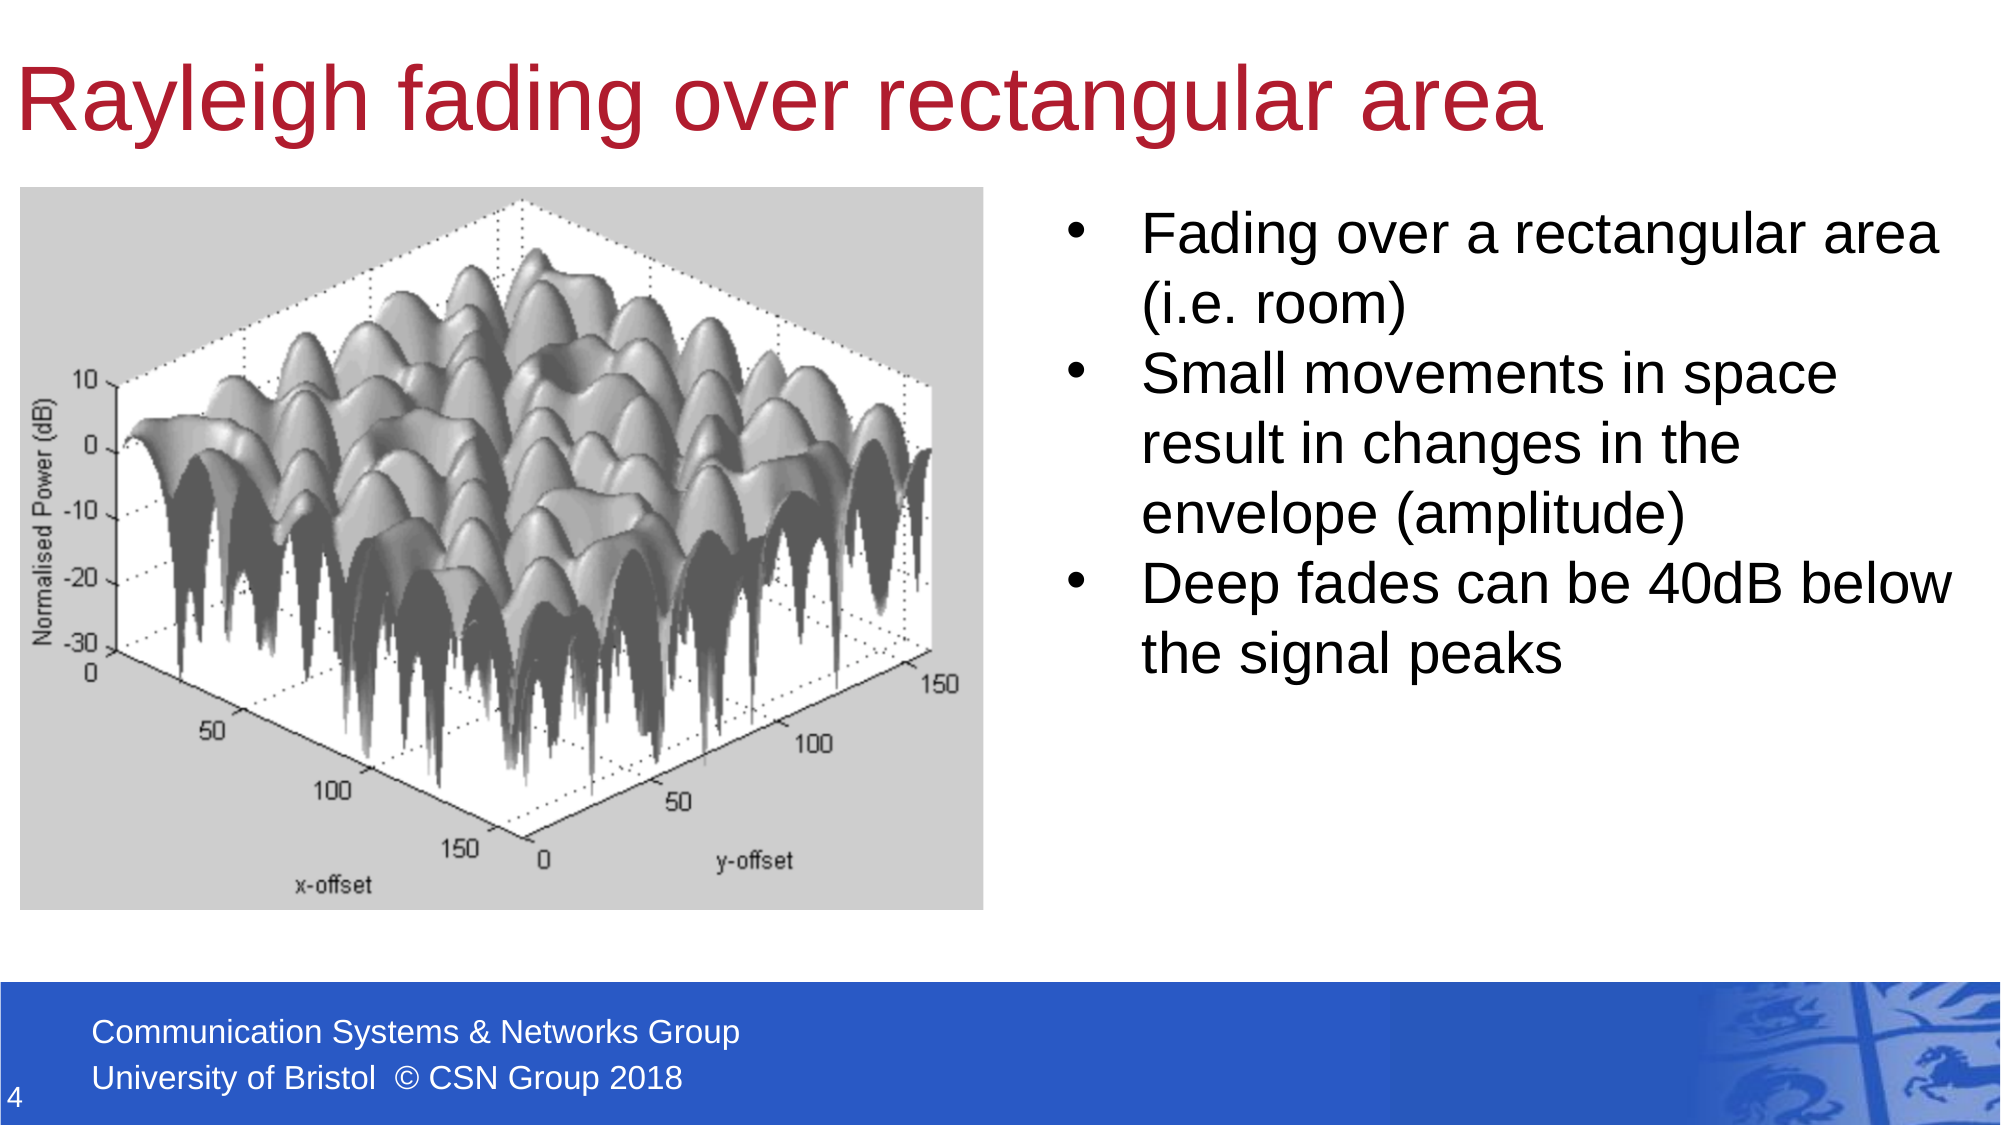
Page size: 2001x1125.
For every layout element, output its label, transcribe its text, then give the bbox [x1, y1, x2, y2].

picture [0, 982, 2001, 1125]
text_box Fading over a rectangular area (i.e. room) Small movements in space result in changes in the envelope (amplitude) Deep fades can be 40dB below the signal peaks [1052, 187, 1969, 693]
slide_number 4 [0, 1070, 105, 1125]
picture [19, 187, 984, 910]
title Rayleigh fading over rectangular area [0, 0, 1867, 188]
